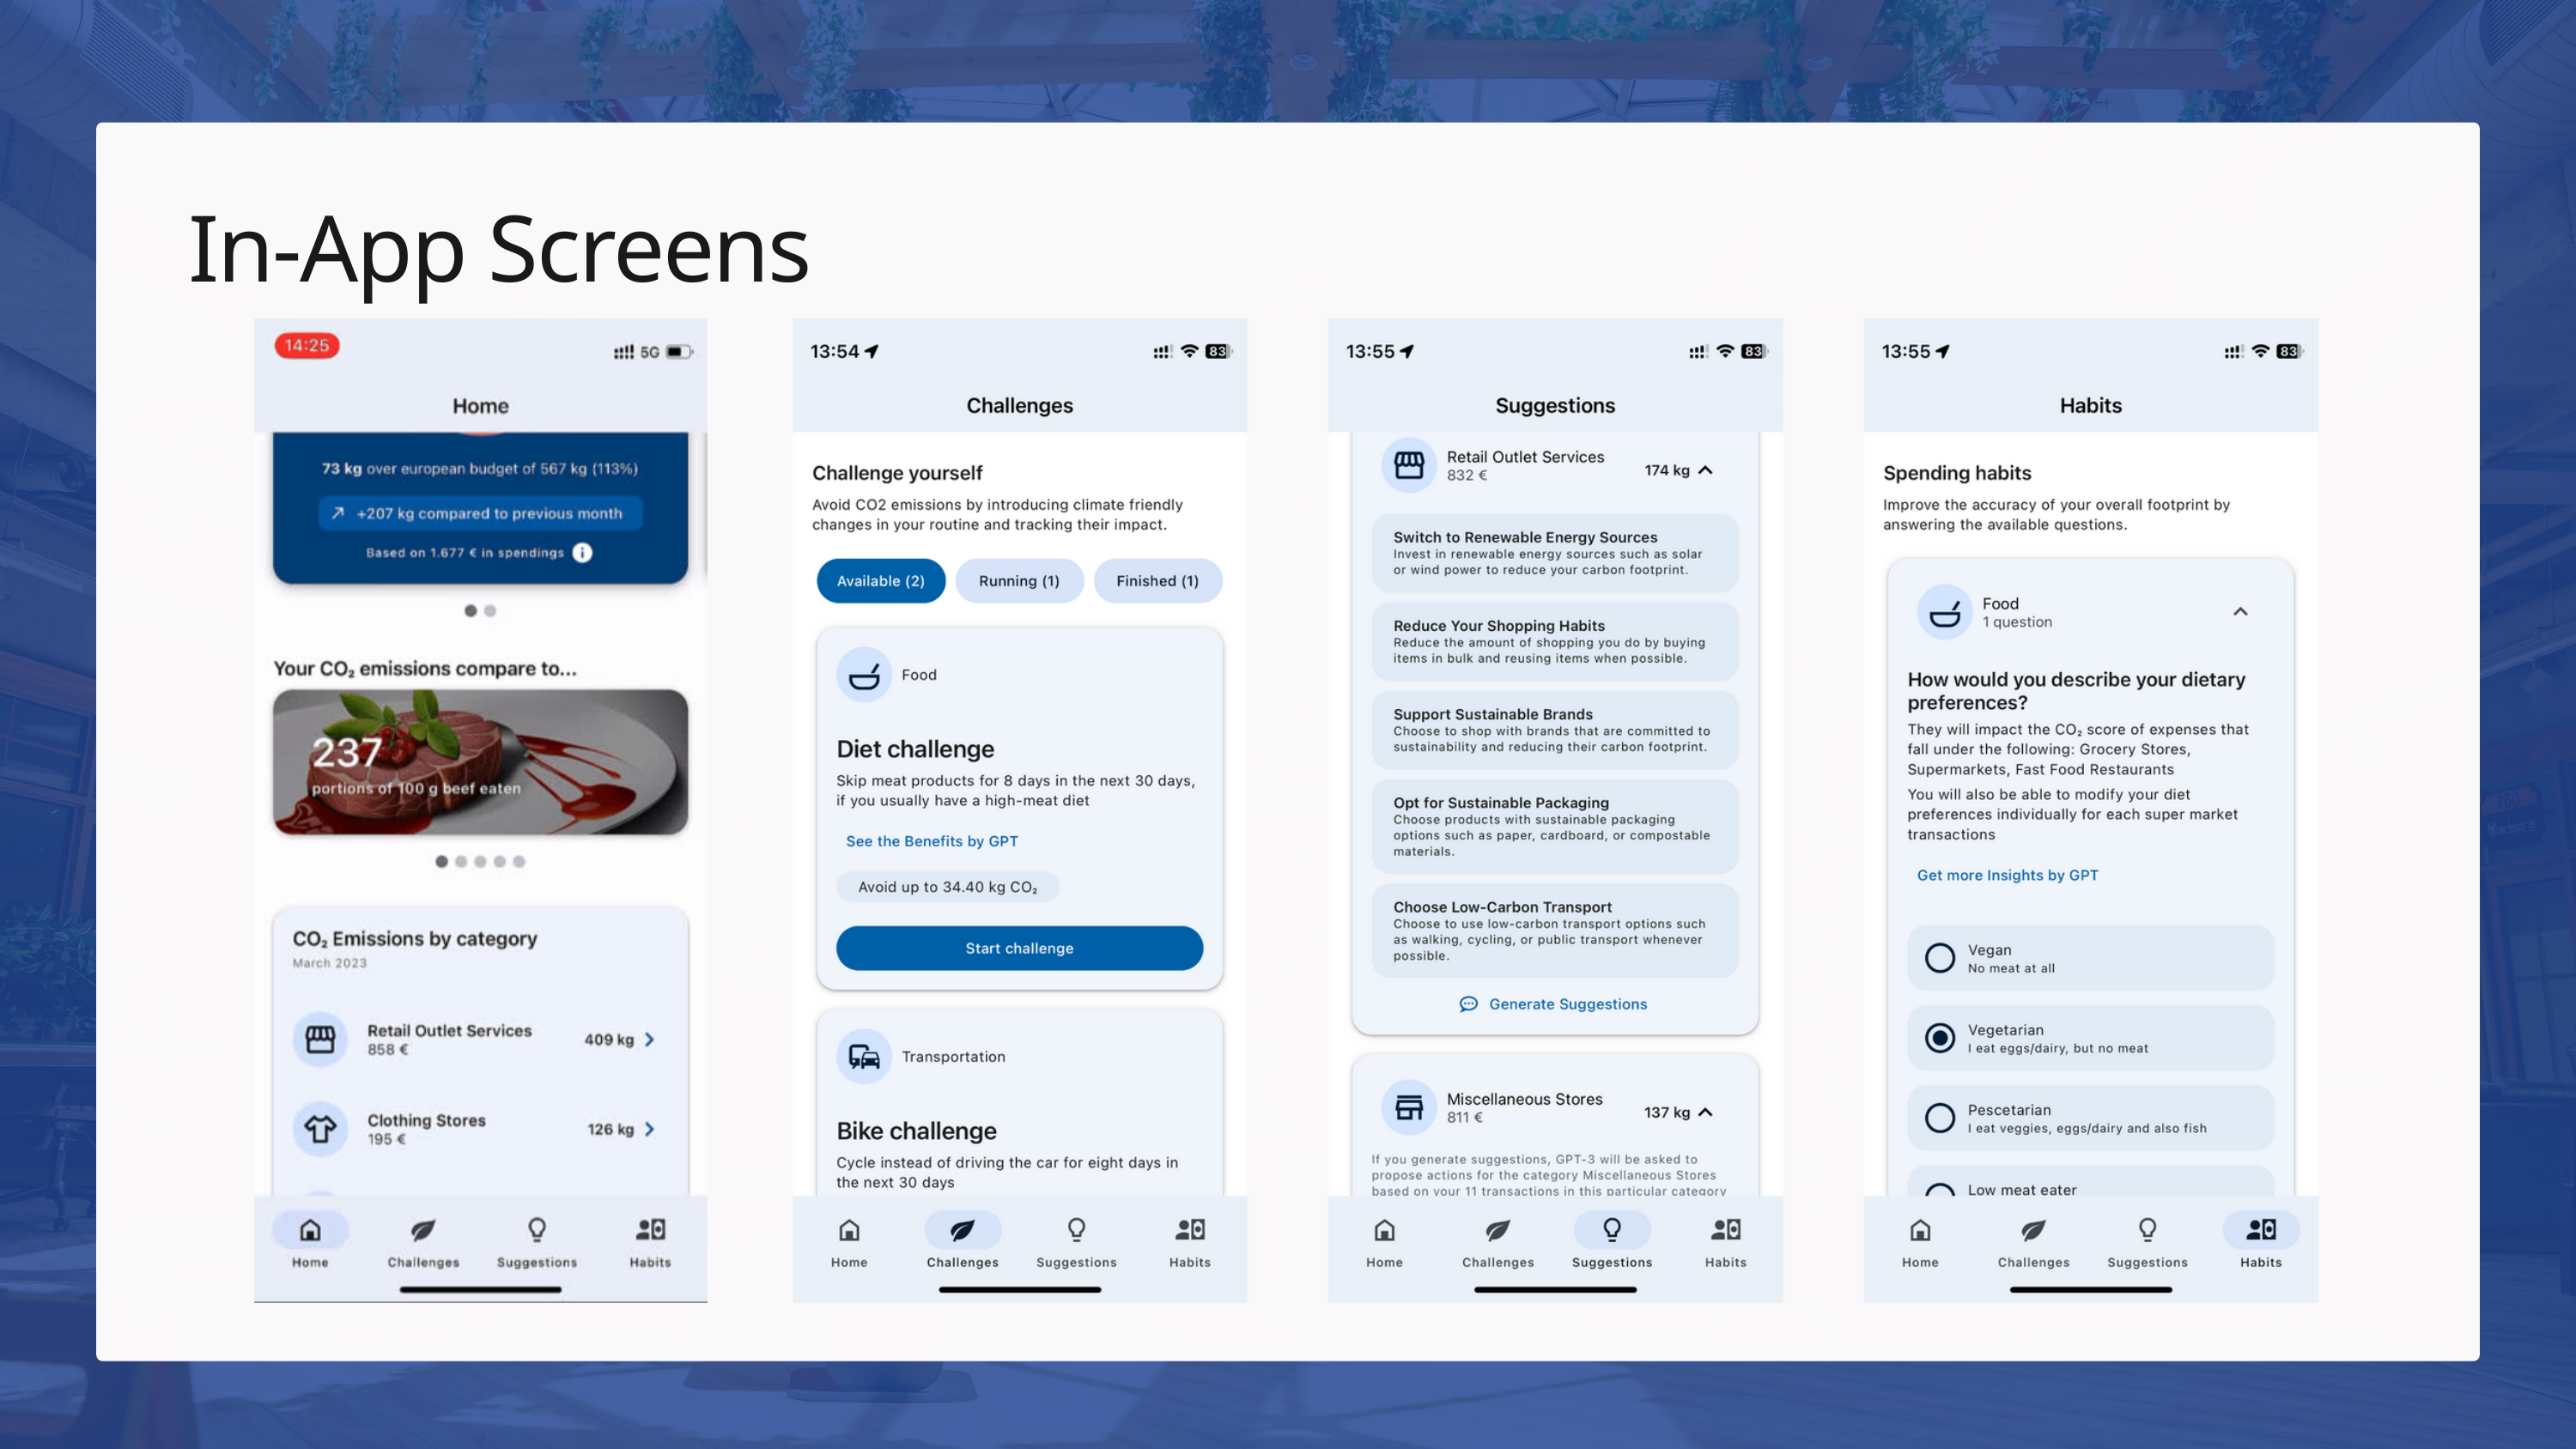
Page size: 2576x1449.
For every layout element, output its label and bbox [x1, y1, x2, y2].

text_box [95, 122, 2481, 1361]
text_box [253, 318, 2320, 1304]
text_box [0, 0, 2576, 1449]
